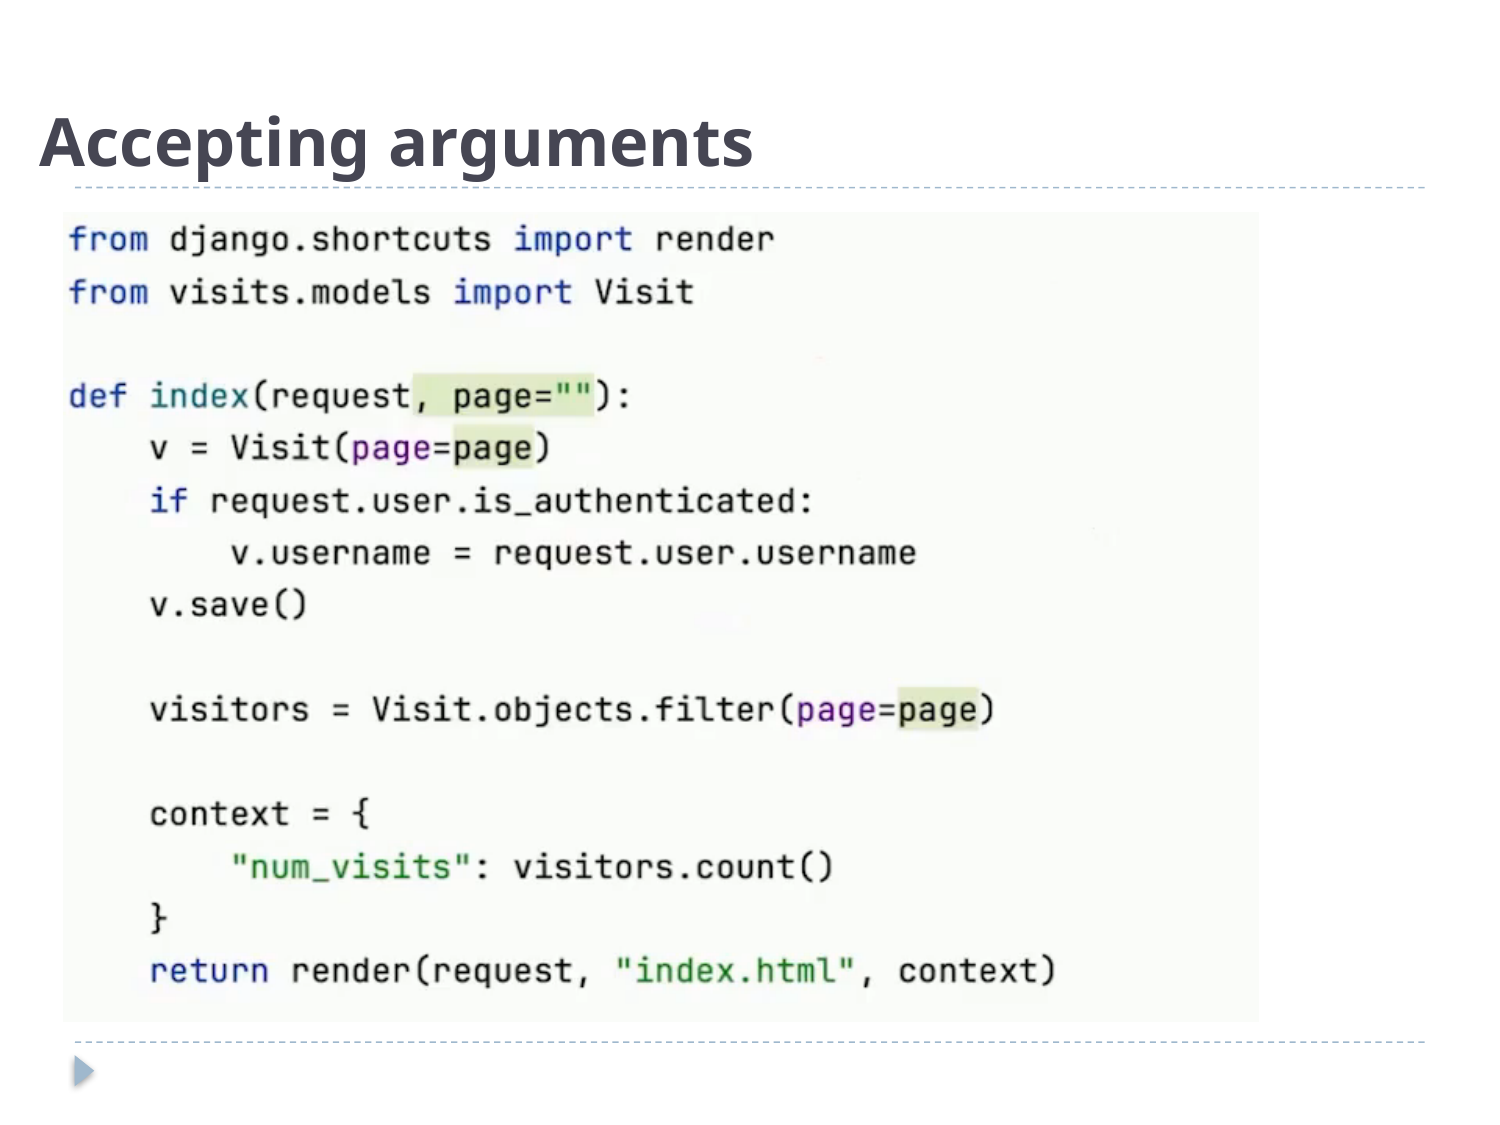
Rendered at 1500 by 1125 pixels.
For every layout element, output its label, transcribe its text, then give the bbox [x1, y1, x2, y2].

title Accepting arguments [24, 24, 1425, 188]
picture [63, 212, 1260, 1023]
